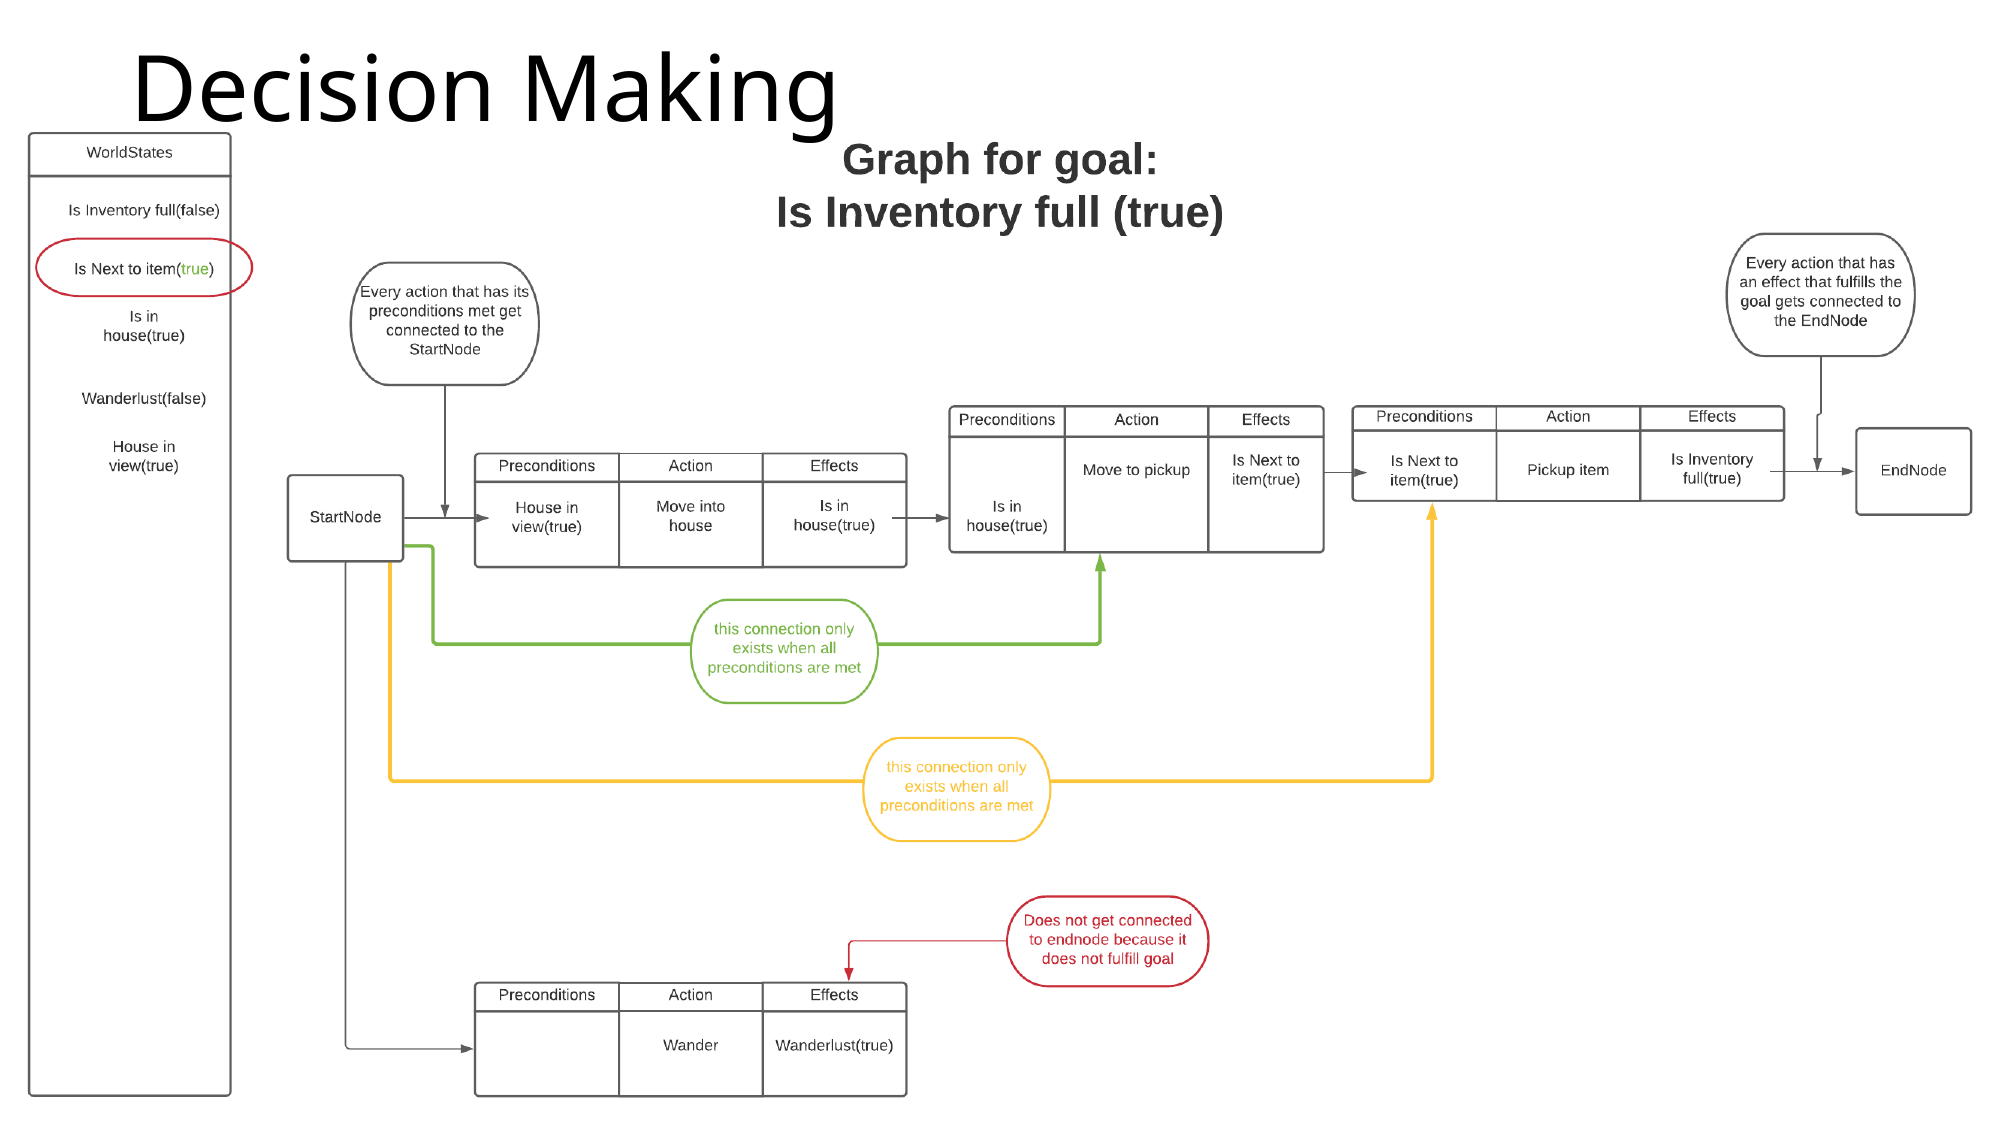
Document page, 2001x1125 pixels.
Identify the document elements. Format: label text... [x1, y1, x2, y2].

title Decision Making [115, 0, 1841, 75]
picture [0, 75, 2000, 1125]
